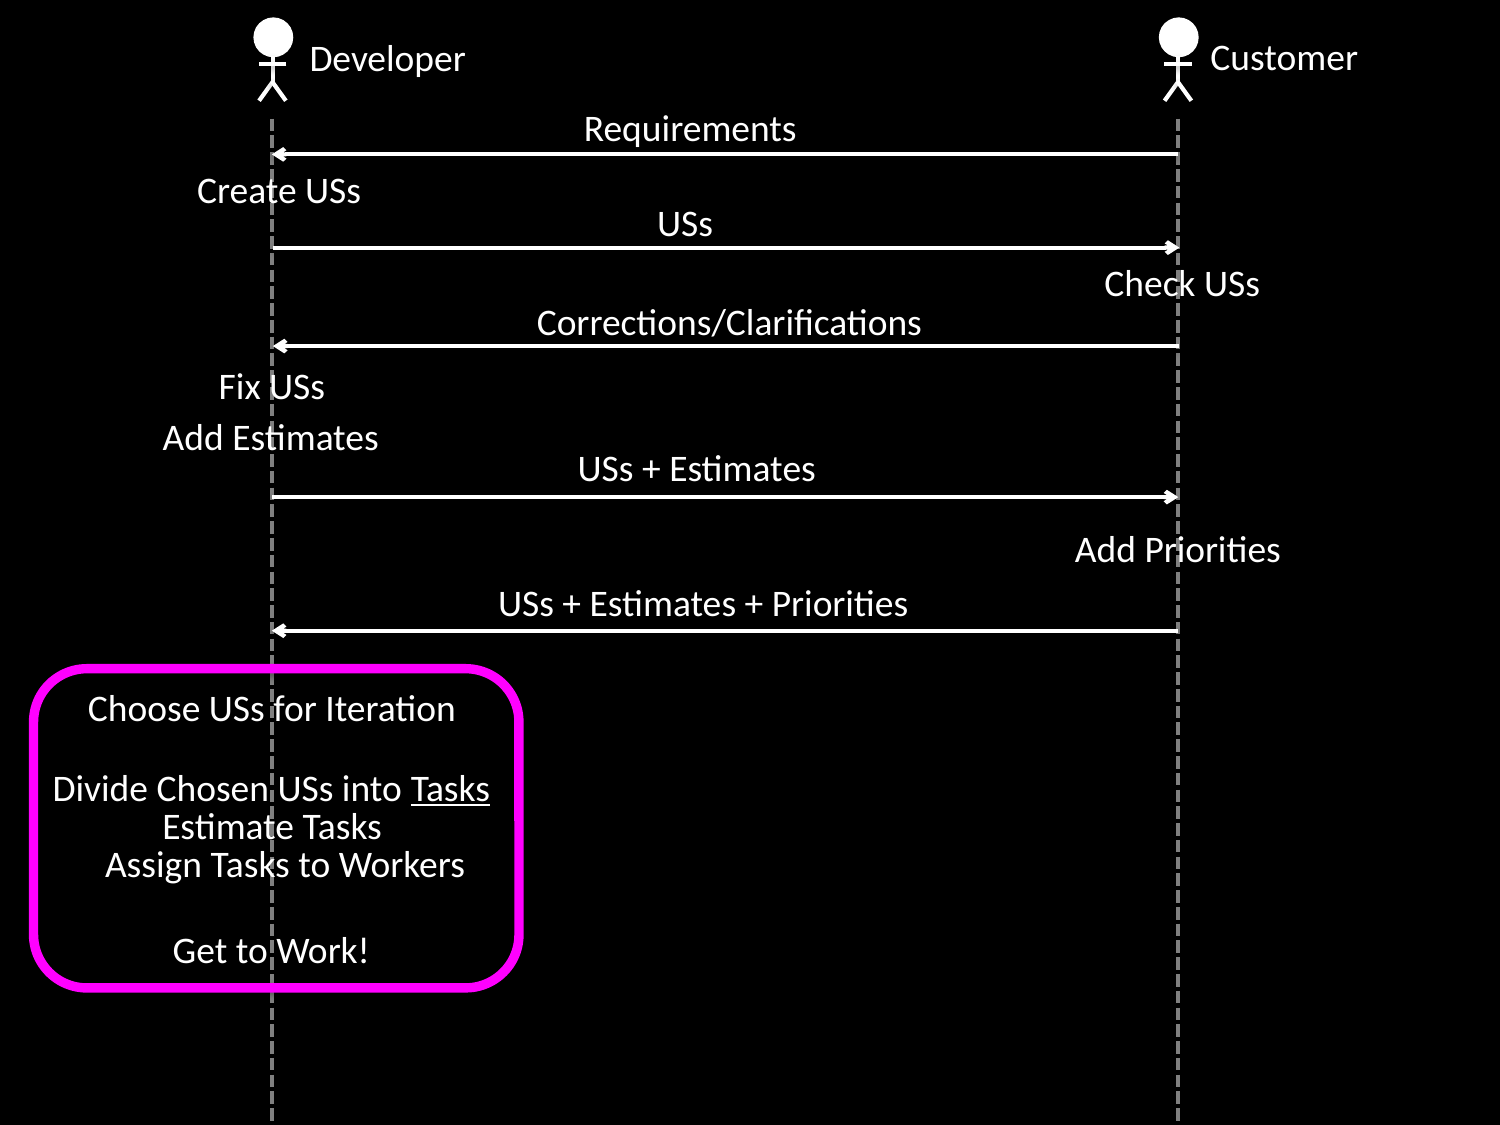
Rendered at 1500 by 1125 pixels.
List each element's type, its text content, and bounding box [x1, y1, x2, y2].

text_box Check USs [1182, 251, 1275, 312]
text_box Add Estimates [276, 405, 395, 465]
text_box Divide Chosen USs into Tasks [276, 756, 506, 817]
text_box Assign Tasks to Workers [276, 832, 481, 892]
text_box Fix USs [276, 354, 341, 415]
text_box USs + Estimates [562, 436, 832, 493]
text_box Corrections/Clarifications [522, 290, 938, 342]
text_box Divide Chosen USs into Tasks [38, 756, 267, 817]
text_box Requirements [569, 96, 812, 150]
text_box Estimate Tasks [276, 794, 398, 832]
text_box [1158, 17, 1375, 101]
text_box Check USs [1089, 258, 1174, 312]
text_box [276, 667, 520, 989]
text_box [253, 17, 483, 101]
text_box Add Priorities [1060, 517, 1174, 578]
text_box Create USs [182, 158, 267, 219]
text_box Estimate Tasks [147, 794, 267, 832]
text_box Fix USs [203, 354, 267, 415]
text_box USs + Estimates + Priorities [483, 571, 924, 627]
text_box Create USs [276, 165, 377, 219]
text_box Add Estimates [147, 405, 267, 465]
text_box USs [642, 191, 728, 244]
text_box Assign Tasks to Workers [90, 832, 267, 892]
text_box [32, 667, 267, 989]
text_box Add Priorities [1182, 517, 1297, 578]
